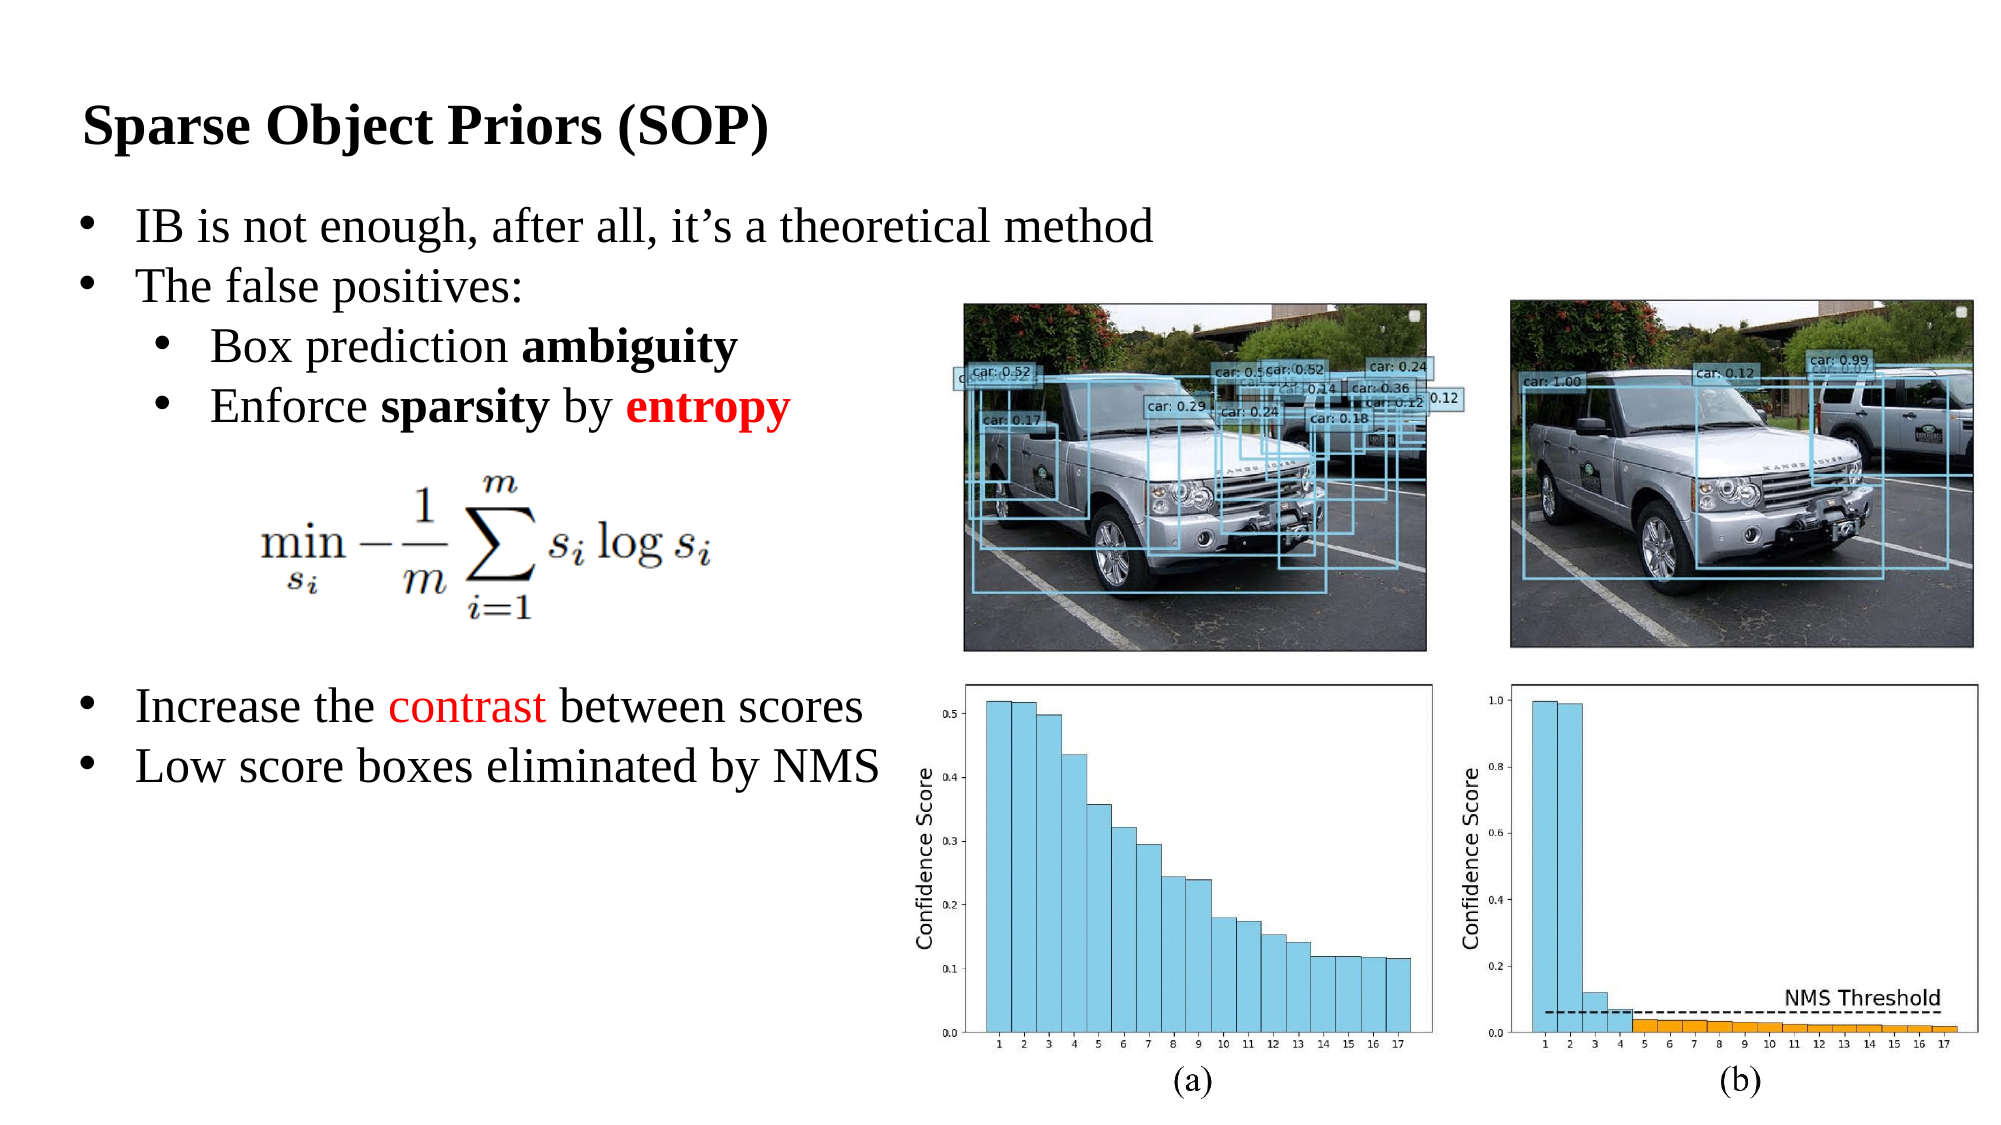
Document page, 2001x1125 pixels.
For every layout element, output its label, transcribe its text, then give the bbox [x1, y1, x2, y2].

text_box Sparse Object Priors (SOP) [67, 79, 786, 164]
picture [901, 290, 1985, 1112]
text_box IB is not enough, after all, it’s a theoretical method The false positives: Box prediction ambiguity Enforce sparsity by entropy Increase the contrast between scores Low score boxes eliminated by NMS [63, 185, 1892, 800]
picture [230, 462, 735, 638]
